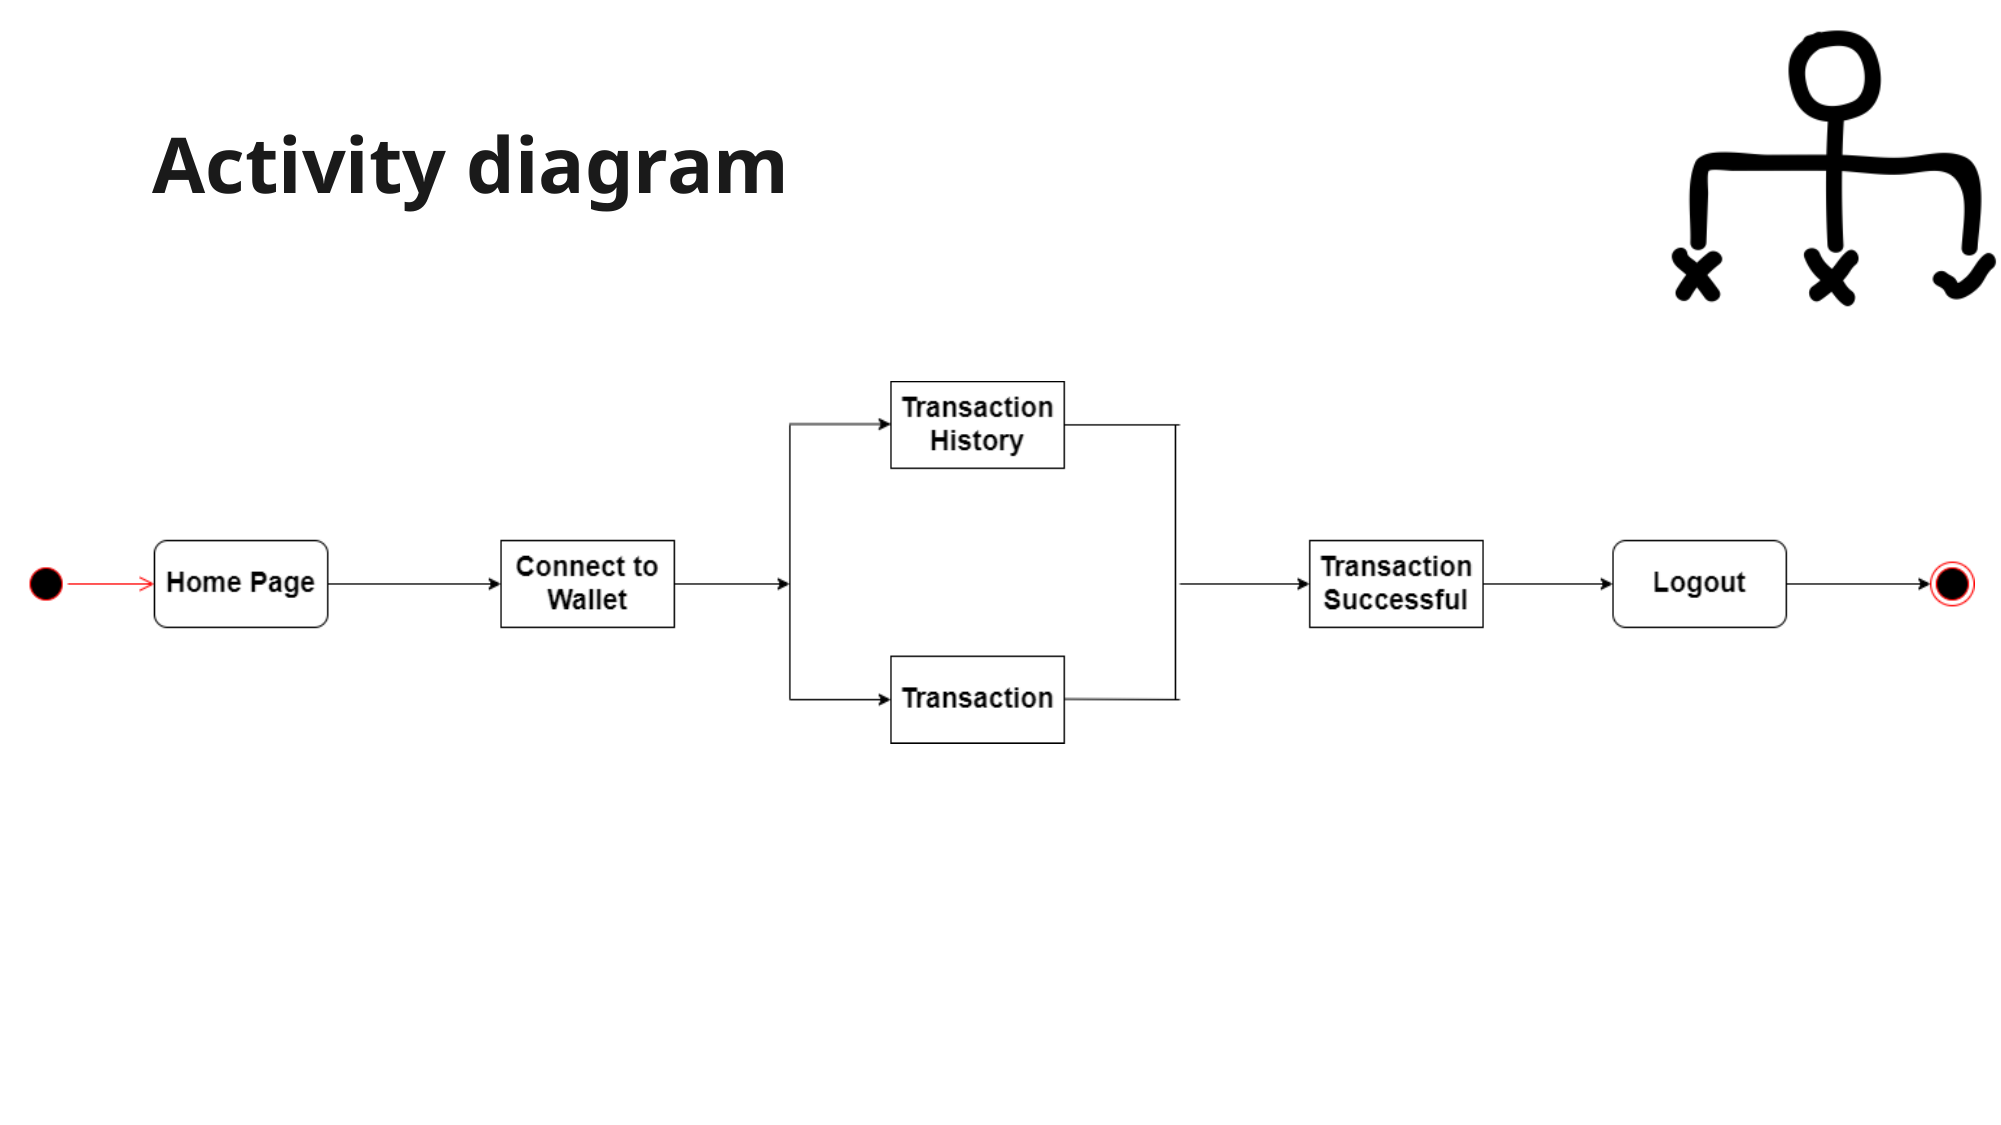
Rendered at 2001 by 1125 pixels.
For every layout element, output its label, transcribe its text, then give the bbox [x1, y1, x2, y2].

picture [24, 381, 1976, 744]
picture [1668, 2, 2000, 335]
title Activity diagram [137, 59, 1663, 278]
